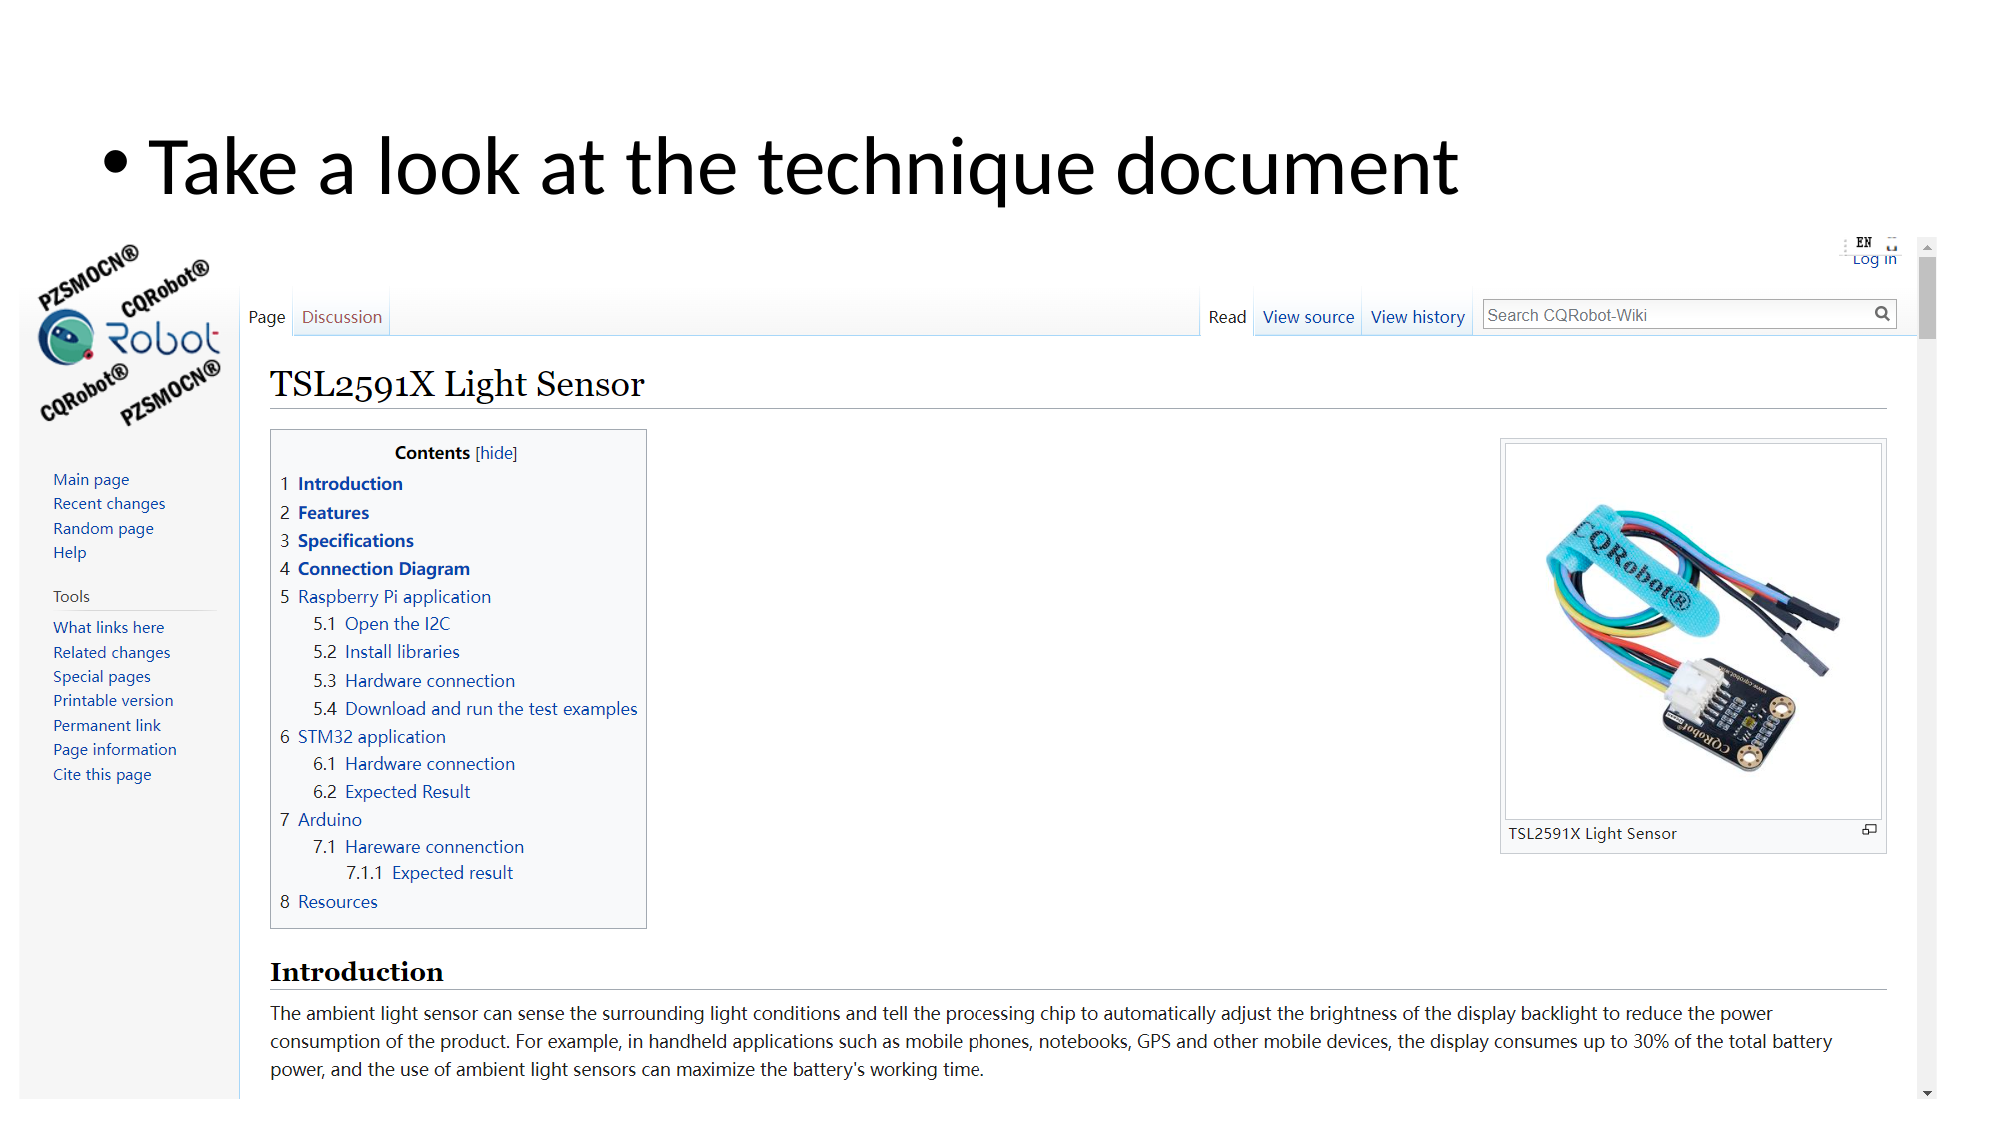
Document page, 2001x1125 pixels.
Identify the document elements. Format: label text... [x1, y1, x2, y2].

picture [19, 237, 1937, 1099]
text_box Take a look at the technique document [87, 103, 1486, 219]
